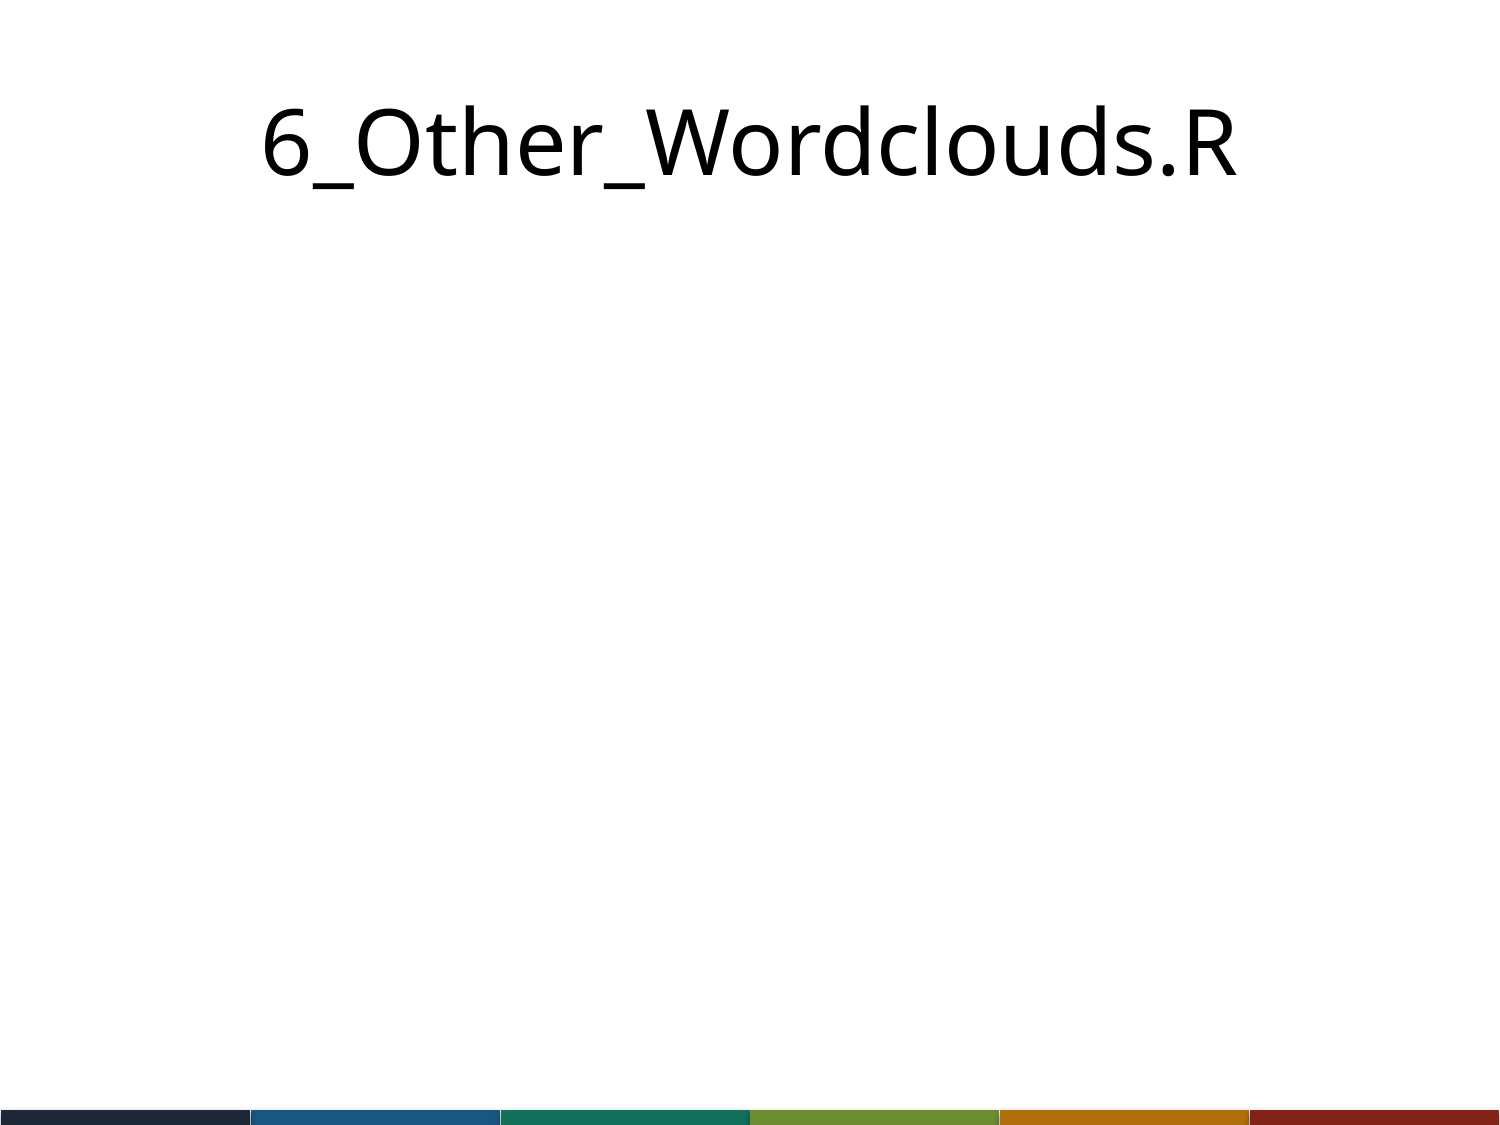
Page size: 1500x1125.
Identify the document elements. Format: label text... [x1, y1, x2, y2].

title 6_Other_Wordclouds.R [75, 45, 1425, 233]
